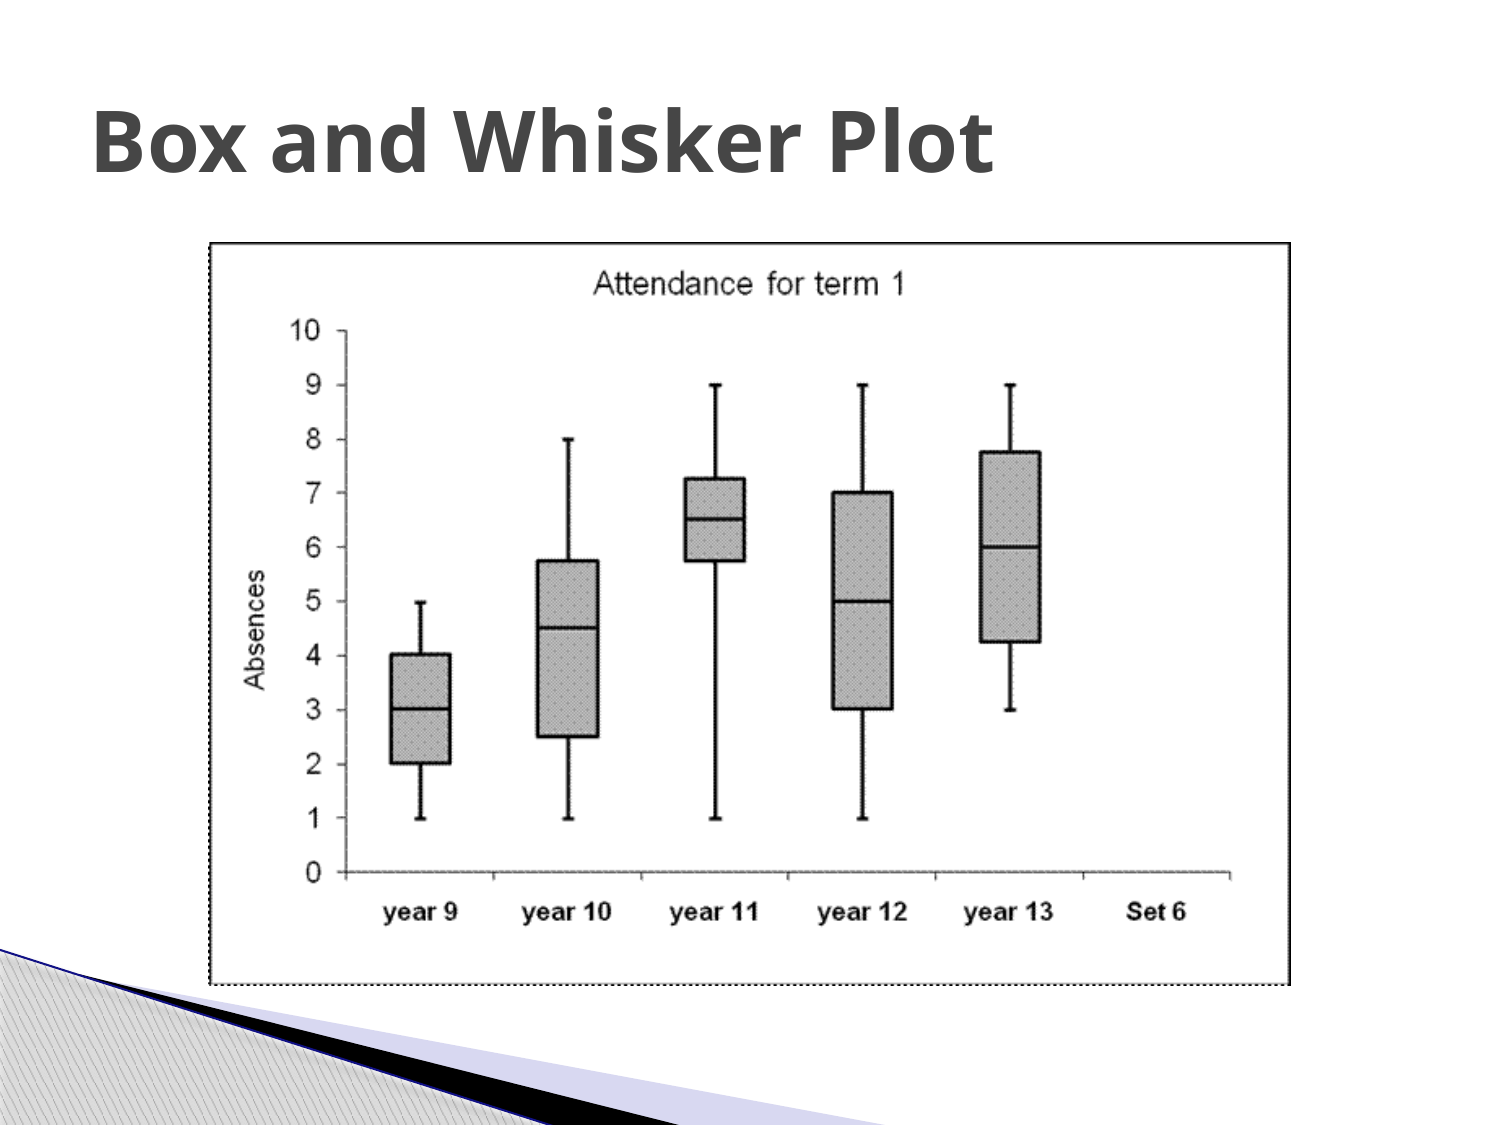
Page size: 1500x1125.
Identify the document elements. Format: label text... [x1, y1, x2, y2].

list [74, 242, 1426, 986]
title Box and Whisker Plot [75, 45, 1425, 233]
